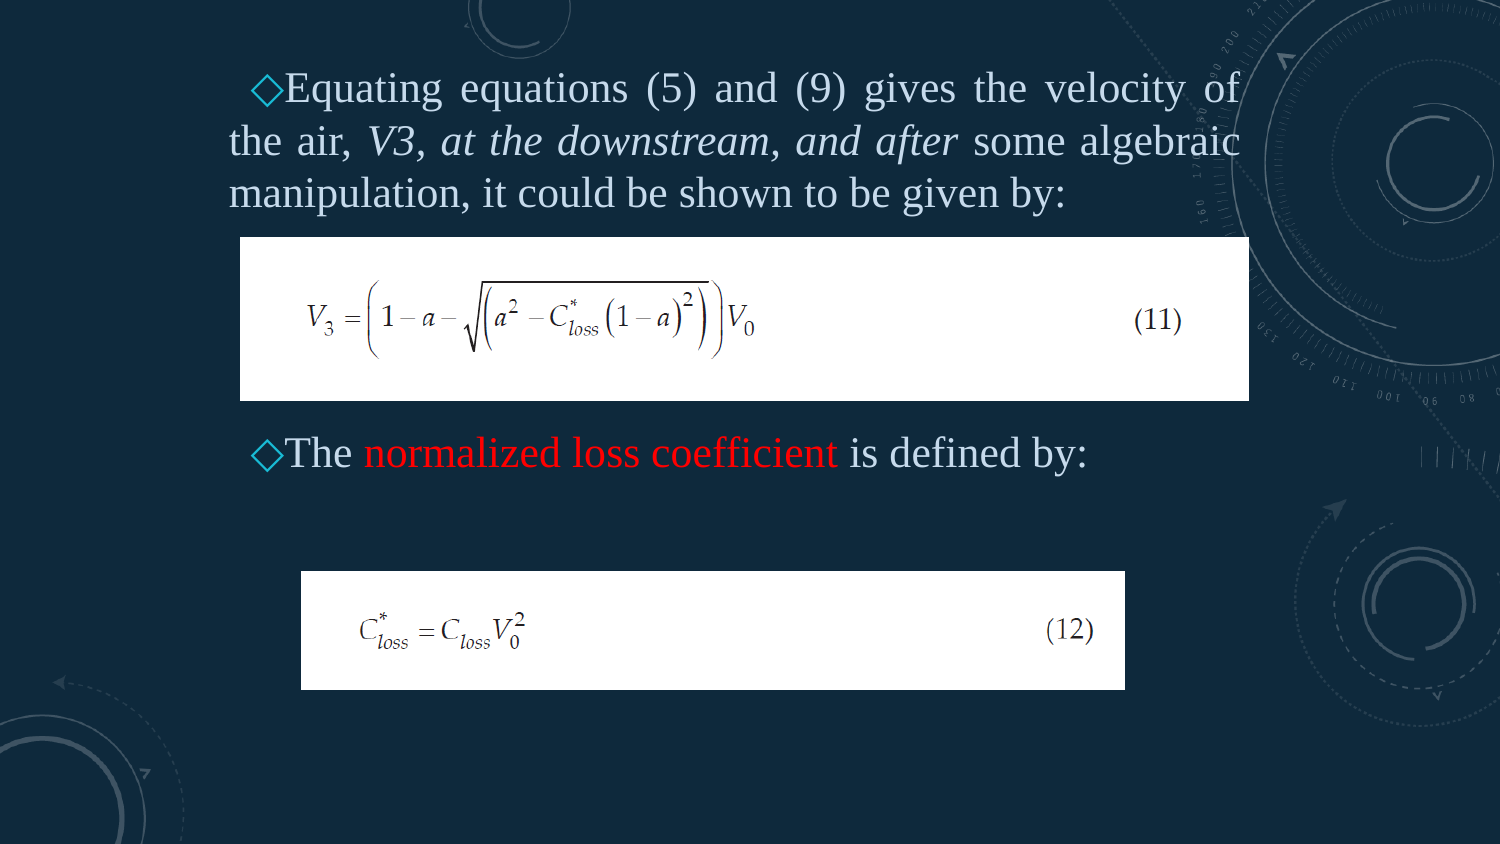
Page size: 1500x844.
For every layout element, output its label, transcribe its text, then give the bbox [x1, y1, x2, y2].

list Equating equations (5) and (9) gives the velocity of the air, V3, at the downstream, and after some algebraic manipulation, it could be shown to be given by: The normalized loss coefficient is defined by: [213, 43, 1257, 754]
picture [0, 0, 1500, 844]
